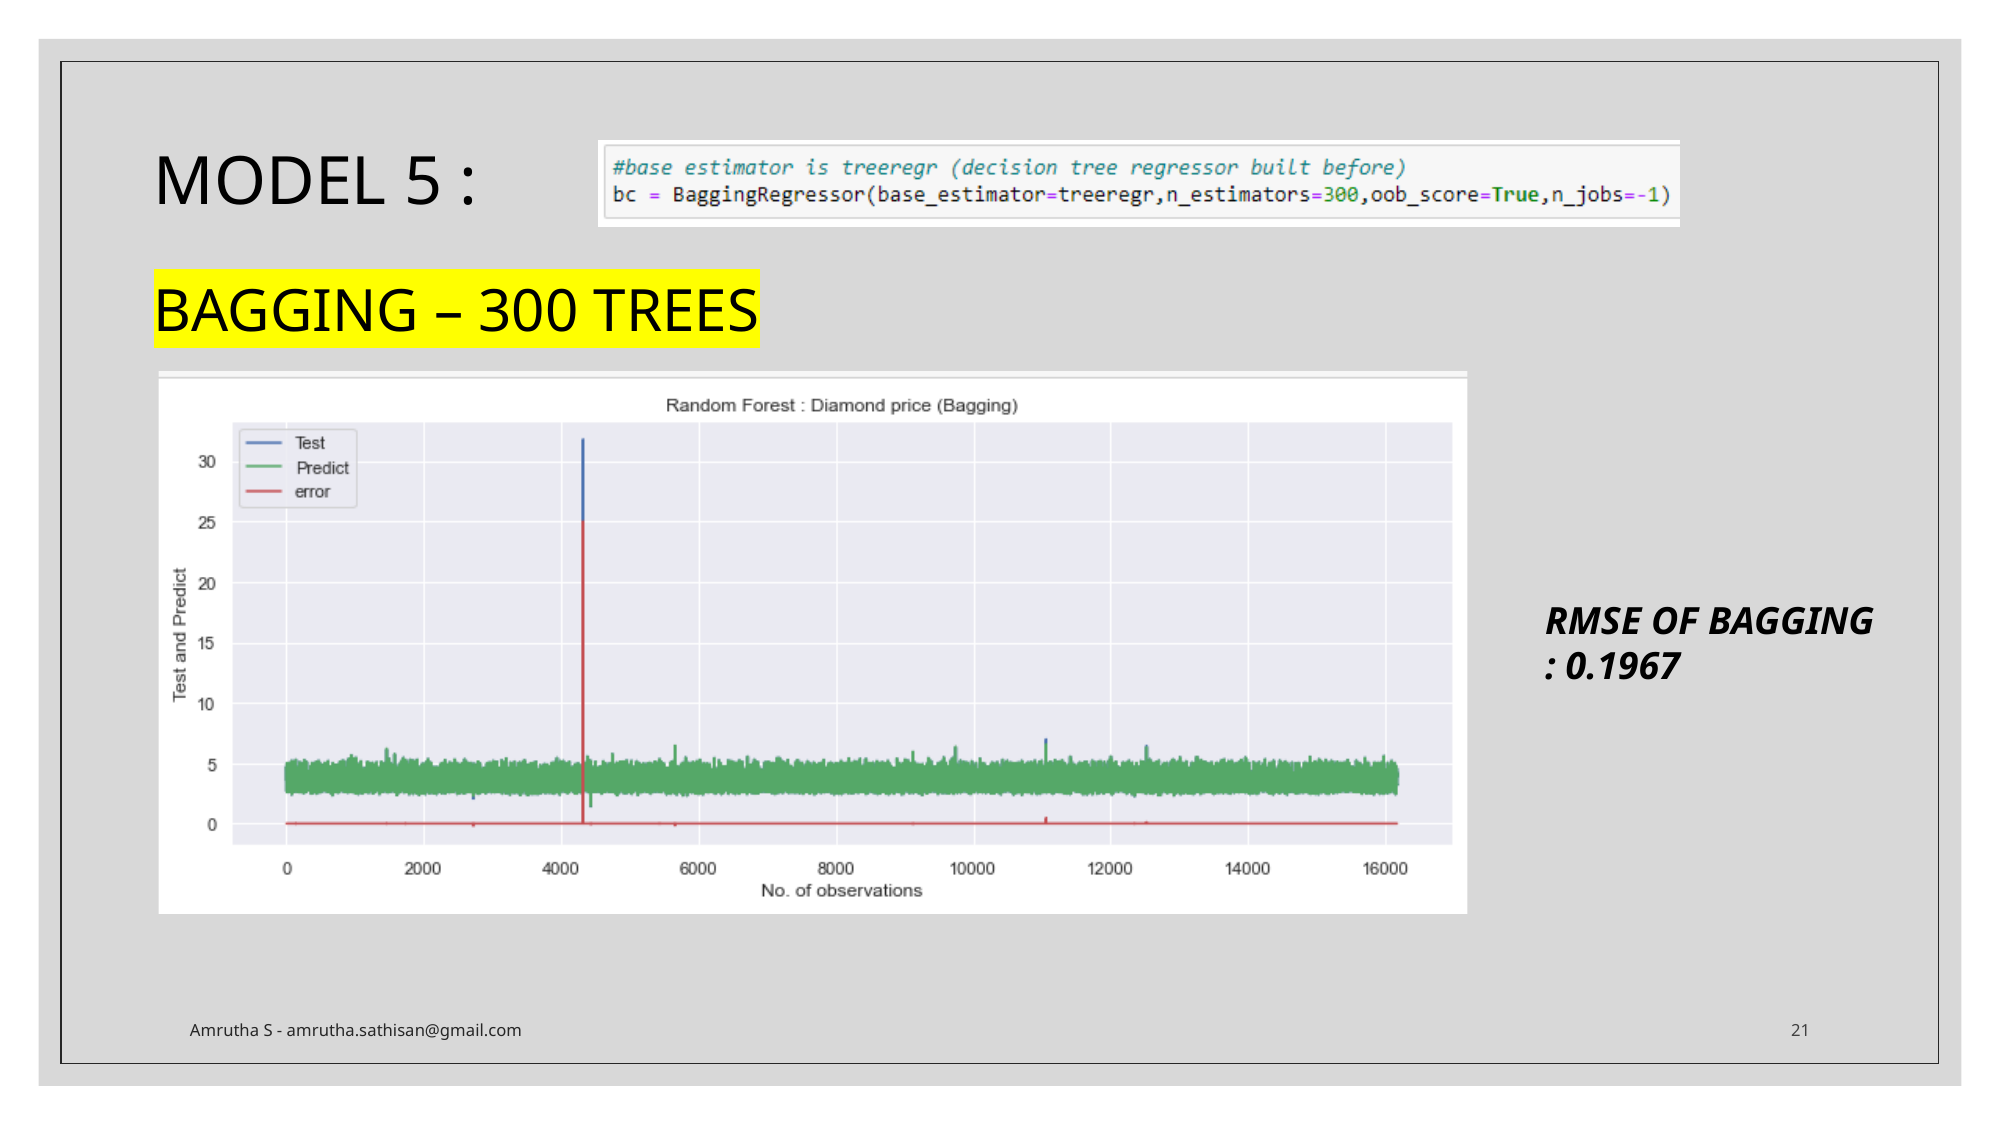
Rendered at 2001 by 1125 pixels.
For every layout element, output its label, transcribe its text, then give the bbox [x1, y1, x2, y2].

text_box BAGGING – 300 TREES [139, 265, 1140, 351]
footer Amrutha S - amrutha.sathisan@gmail.com [174, 990, 1130, 1050]
text_box RMSE OF BAGGING : 0.1967 [1530, 589, 1893, 695]
picture [598, 140, 1680, 227]
slide_number 21 [1687, 990, 1825, 1050]
picture [158, 371, 1468, 914]
text_box MODEL 5 : [139, 130, 633, 226]
